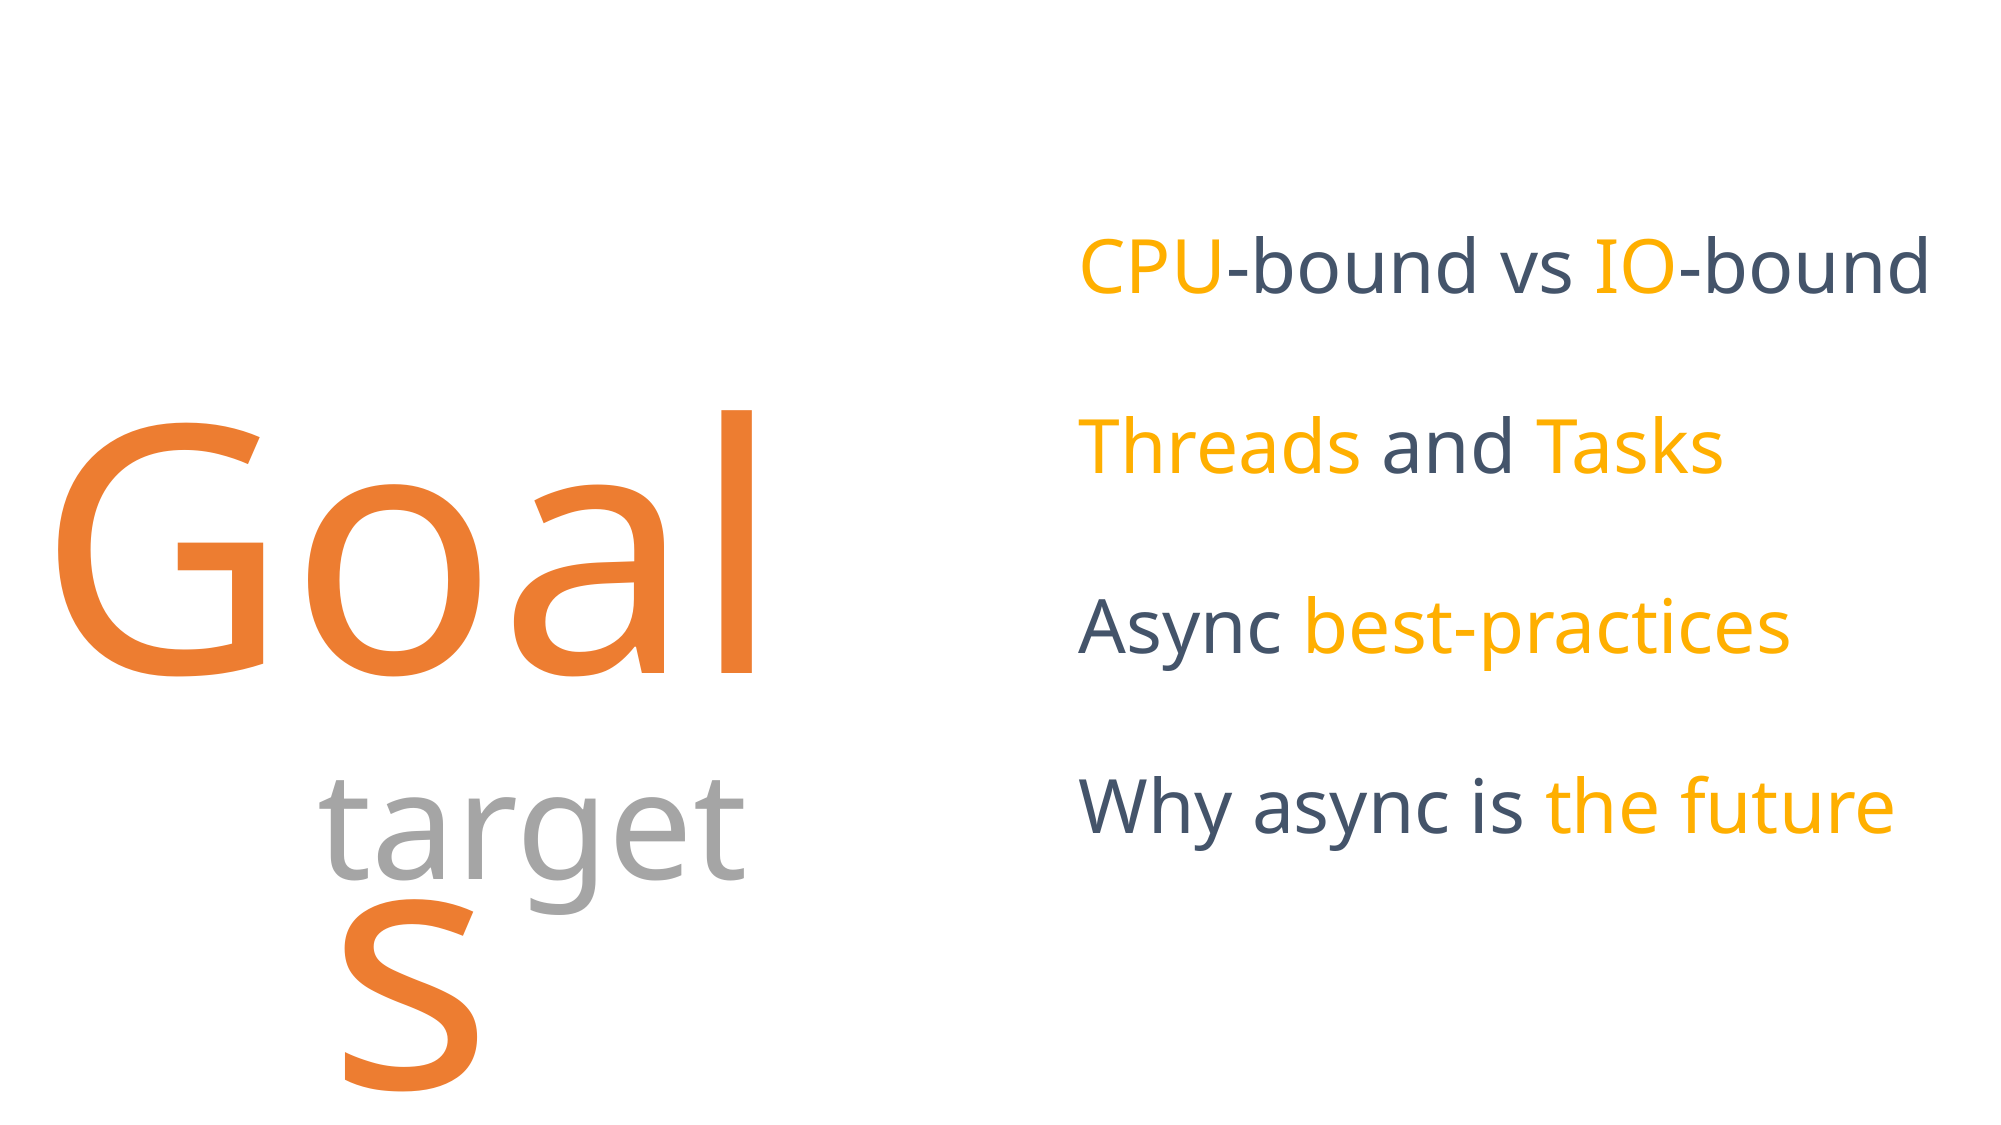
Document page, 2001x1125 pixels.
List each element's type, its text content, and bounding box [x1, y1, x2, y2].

text_box Goals [0, 917, 821, 1125]
text_box CPU-bound vs IO-bound Threads and Tasks Async best-practices Why async is the future [1063, 211, 2000, 857]
text_box Goals [0, 320, 821, 721]
text_box target [0, 721, 1066, 917]
